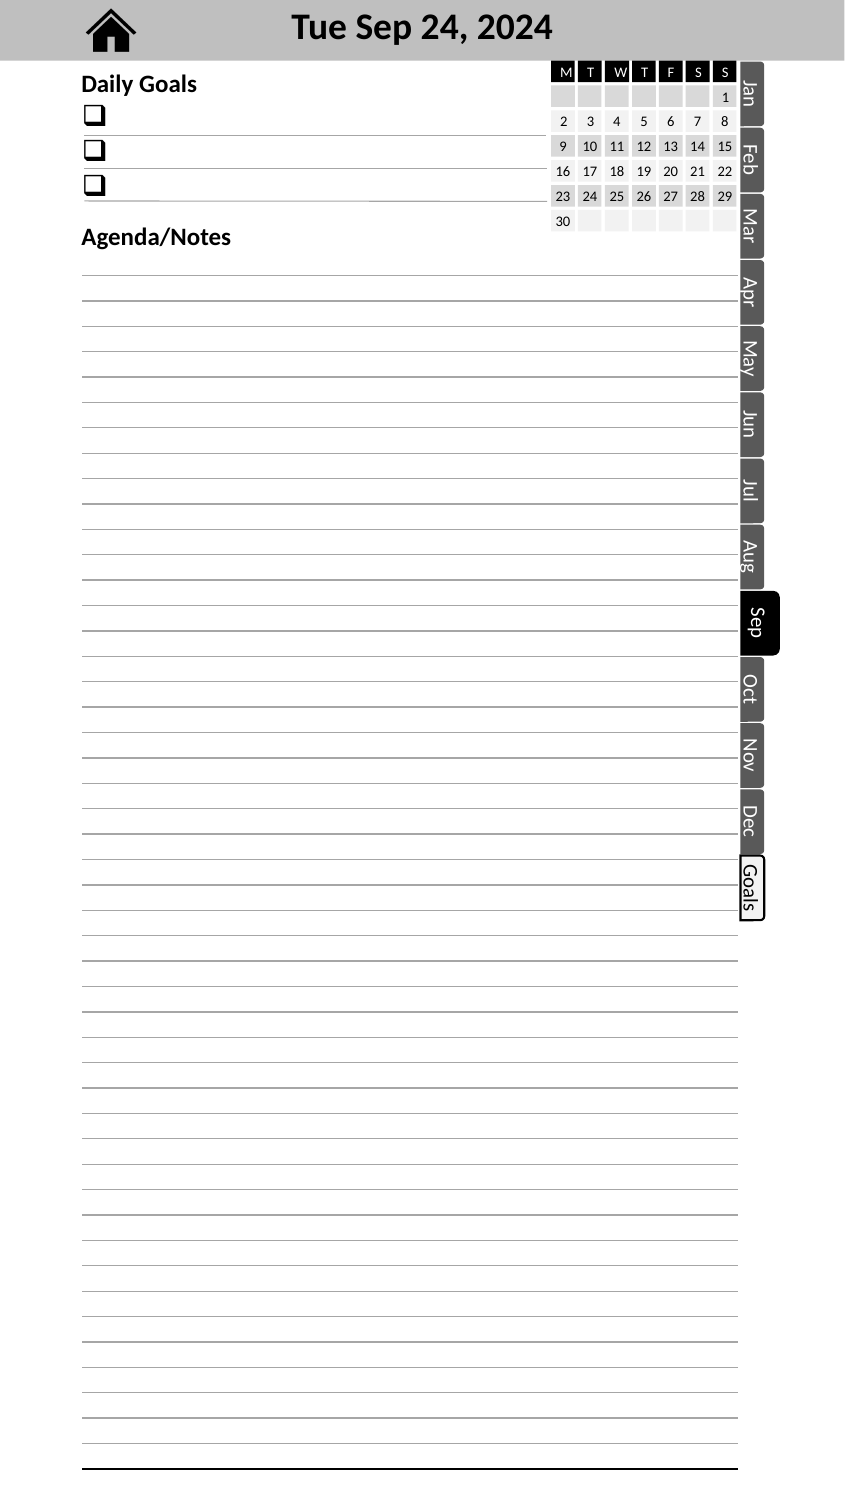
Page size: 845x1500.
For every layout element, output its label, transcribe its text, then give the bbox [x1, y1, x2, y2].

list Tue Sep 24, 2024 [190, 0, 655, 61]
picture [82, 1, 140, 59]
